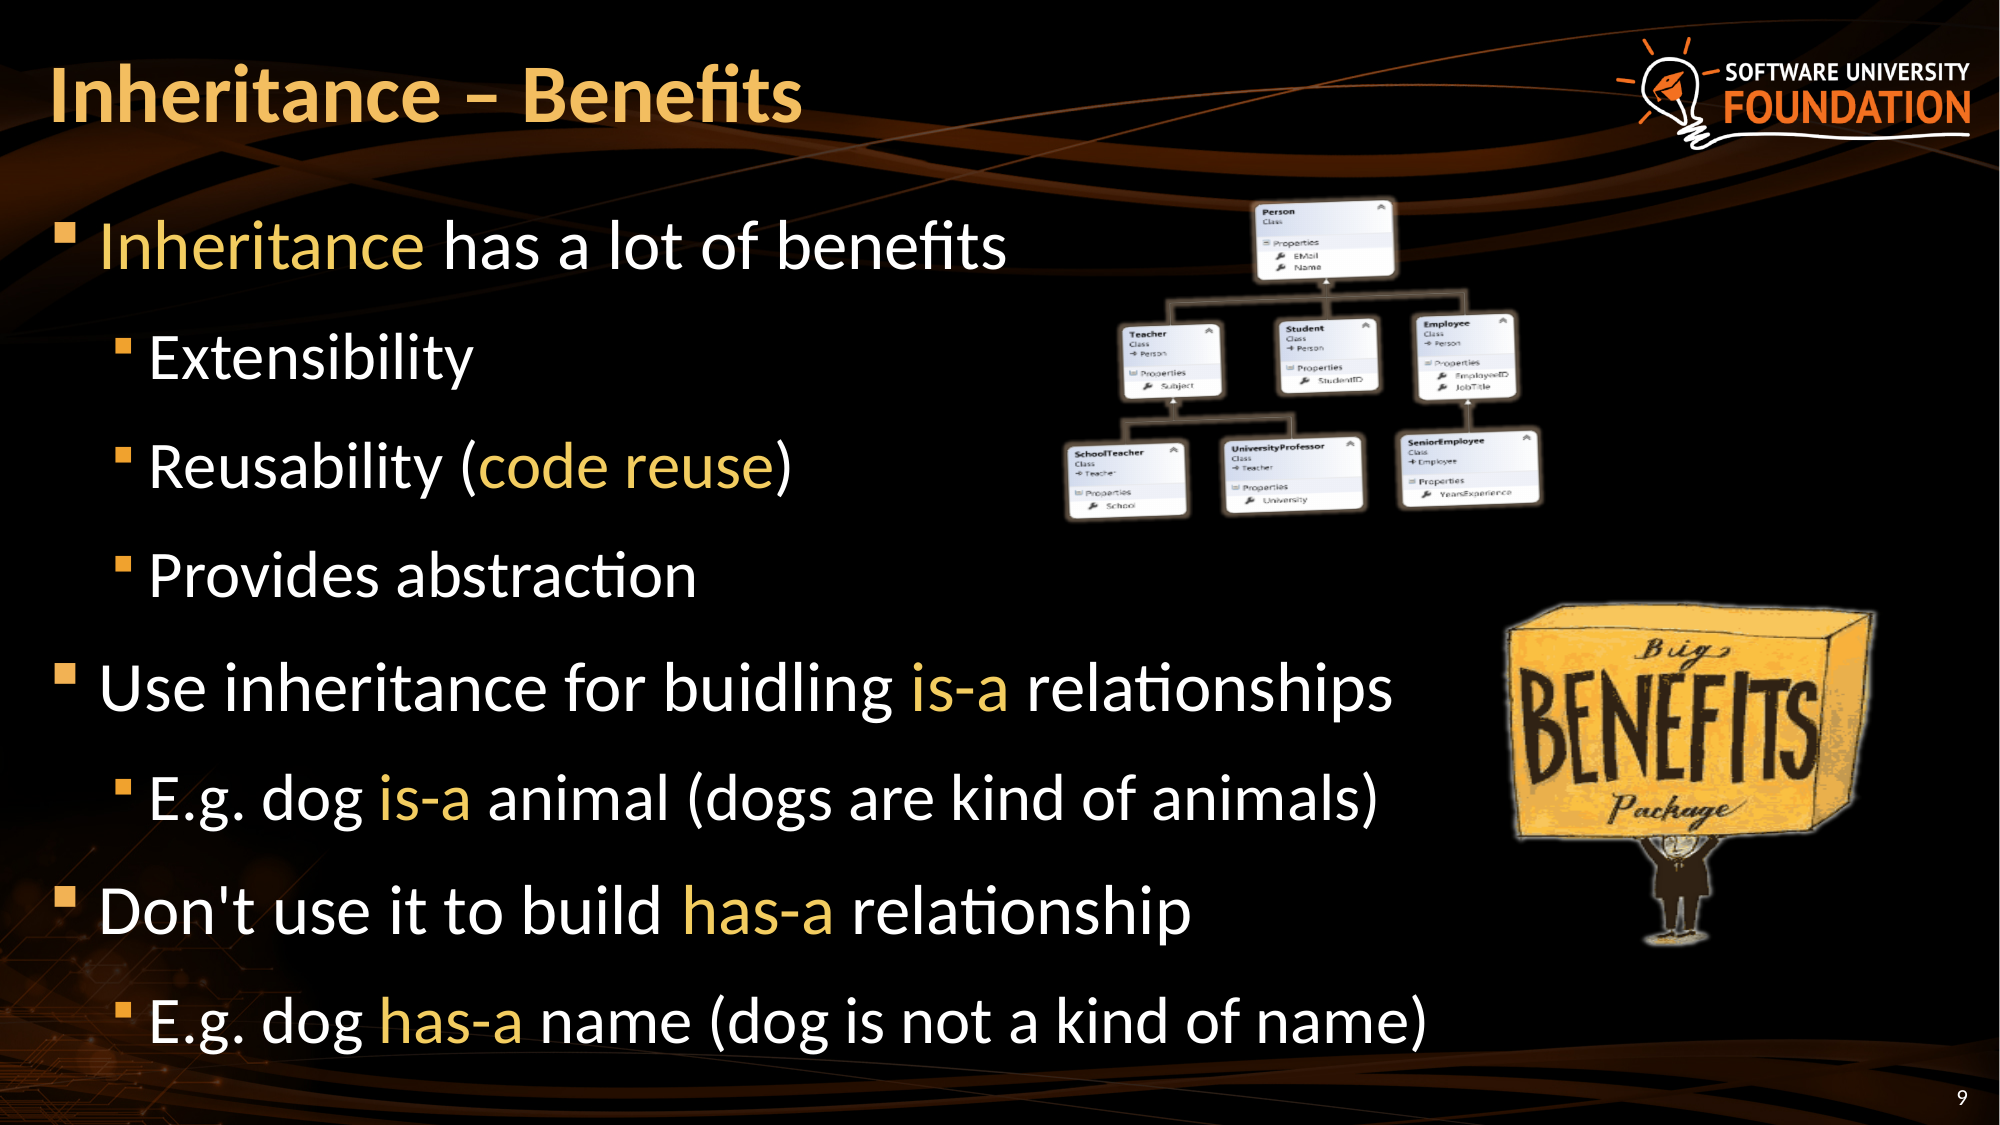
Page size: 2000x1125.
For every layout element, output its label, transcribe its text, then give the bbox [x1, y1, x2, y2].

title Inheritance – Benefits [30, 6, 1602, 189]
text_box 9 [1882, 1074, 1983, 1113]
picture [0, 0, 2000, 1125]
list Inheritance has a lot of benefits Extensibility Reusability (code reuse) Provides abstraction Use inheritance for buidling is-a relationships E.g. dog is-a animal (dogs are kind of animals) Don't use it to build has-a relationship E.g. dog has-a name (dog is not a kind of name) [31, 188, 1968, 1103]
